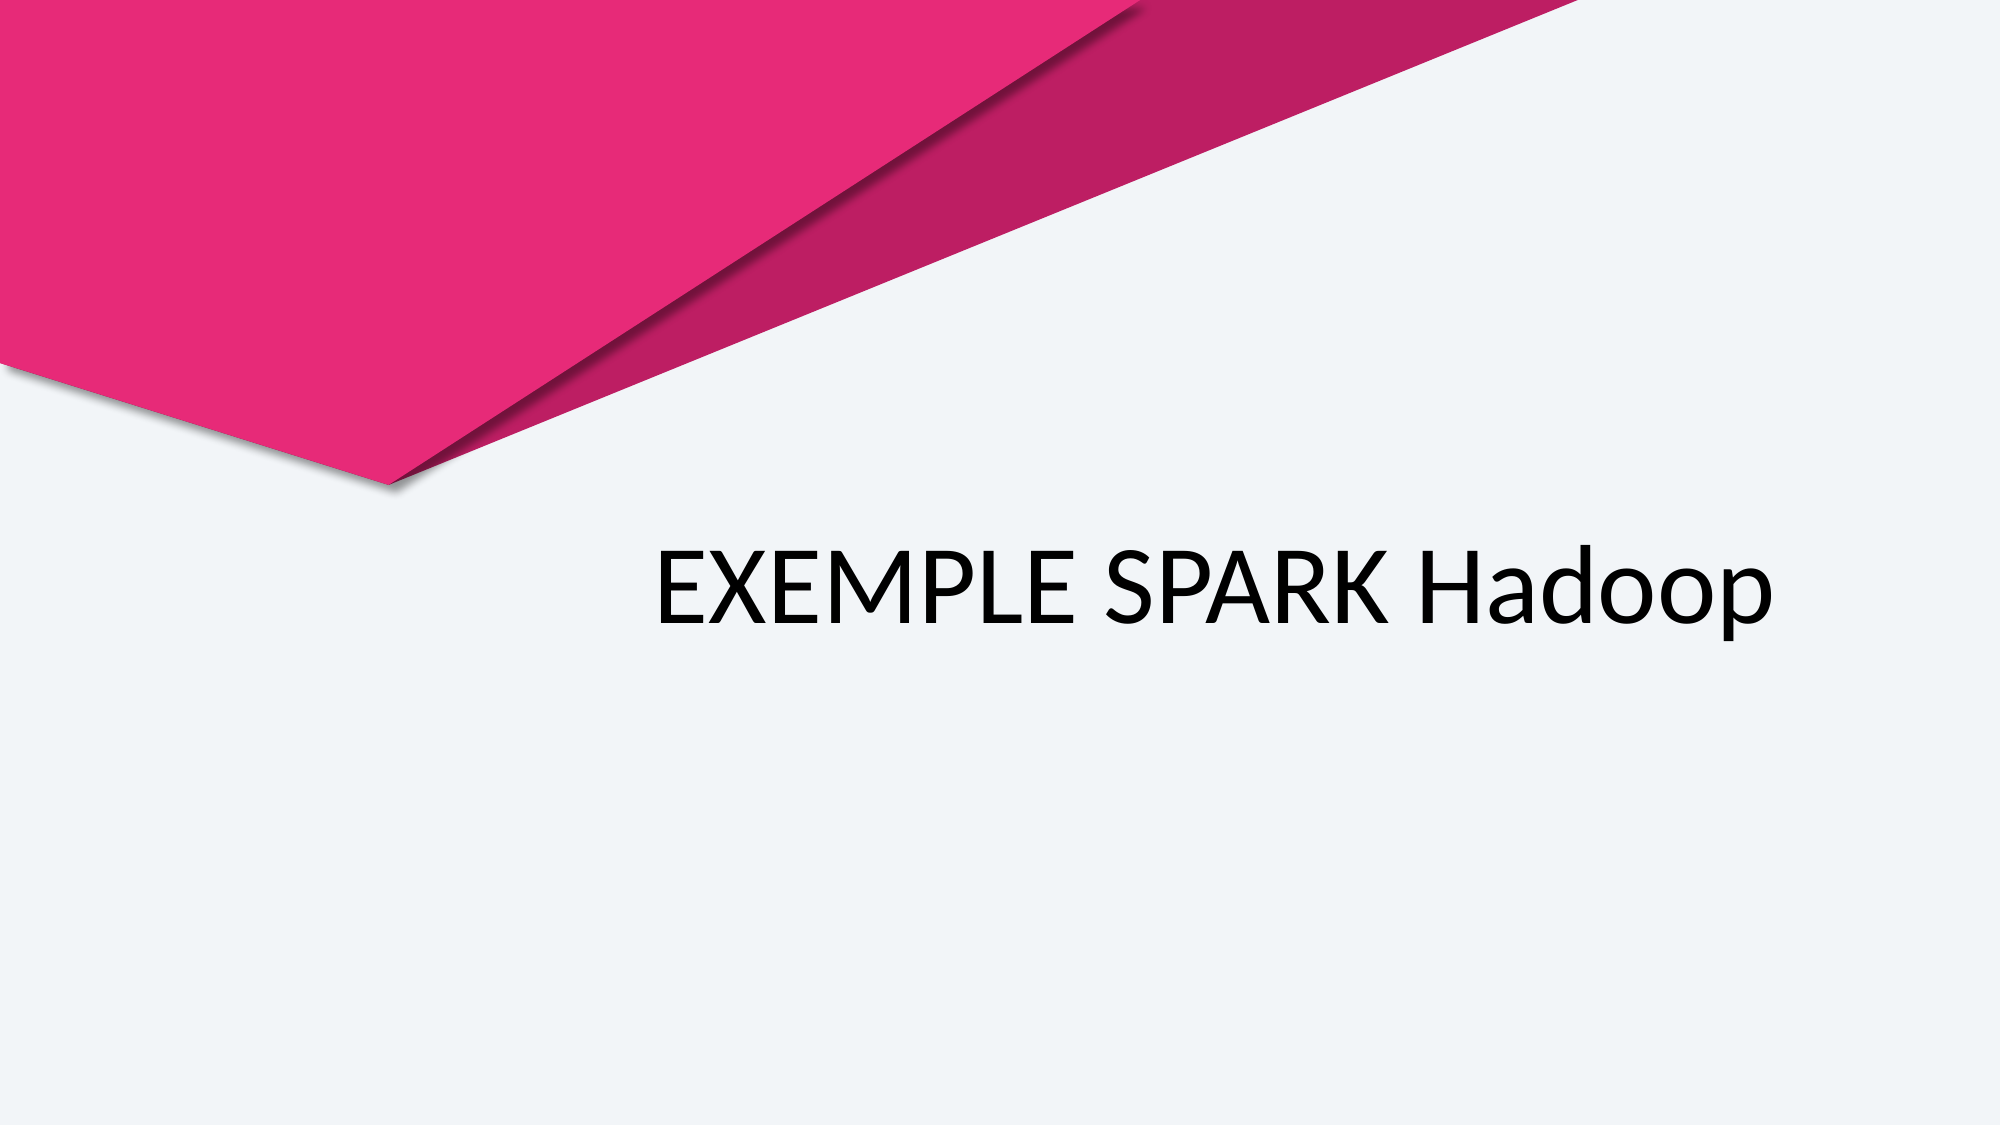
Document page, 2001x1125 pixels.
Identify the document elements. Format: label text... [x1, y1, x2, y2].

text_box EXEMPLE SPARK Hadoop [639, 504, 1792, 654]
